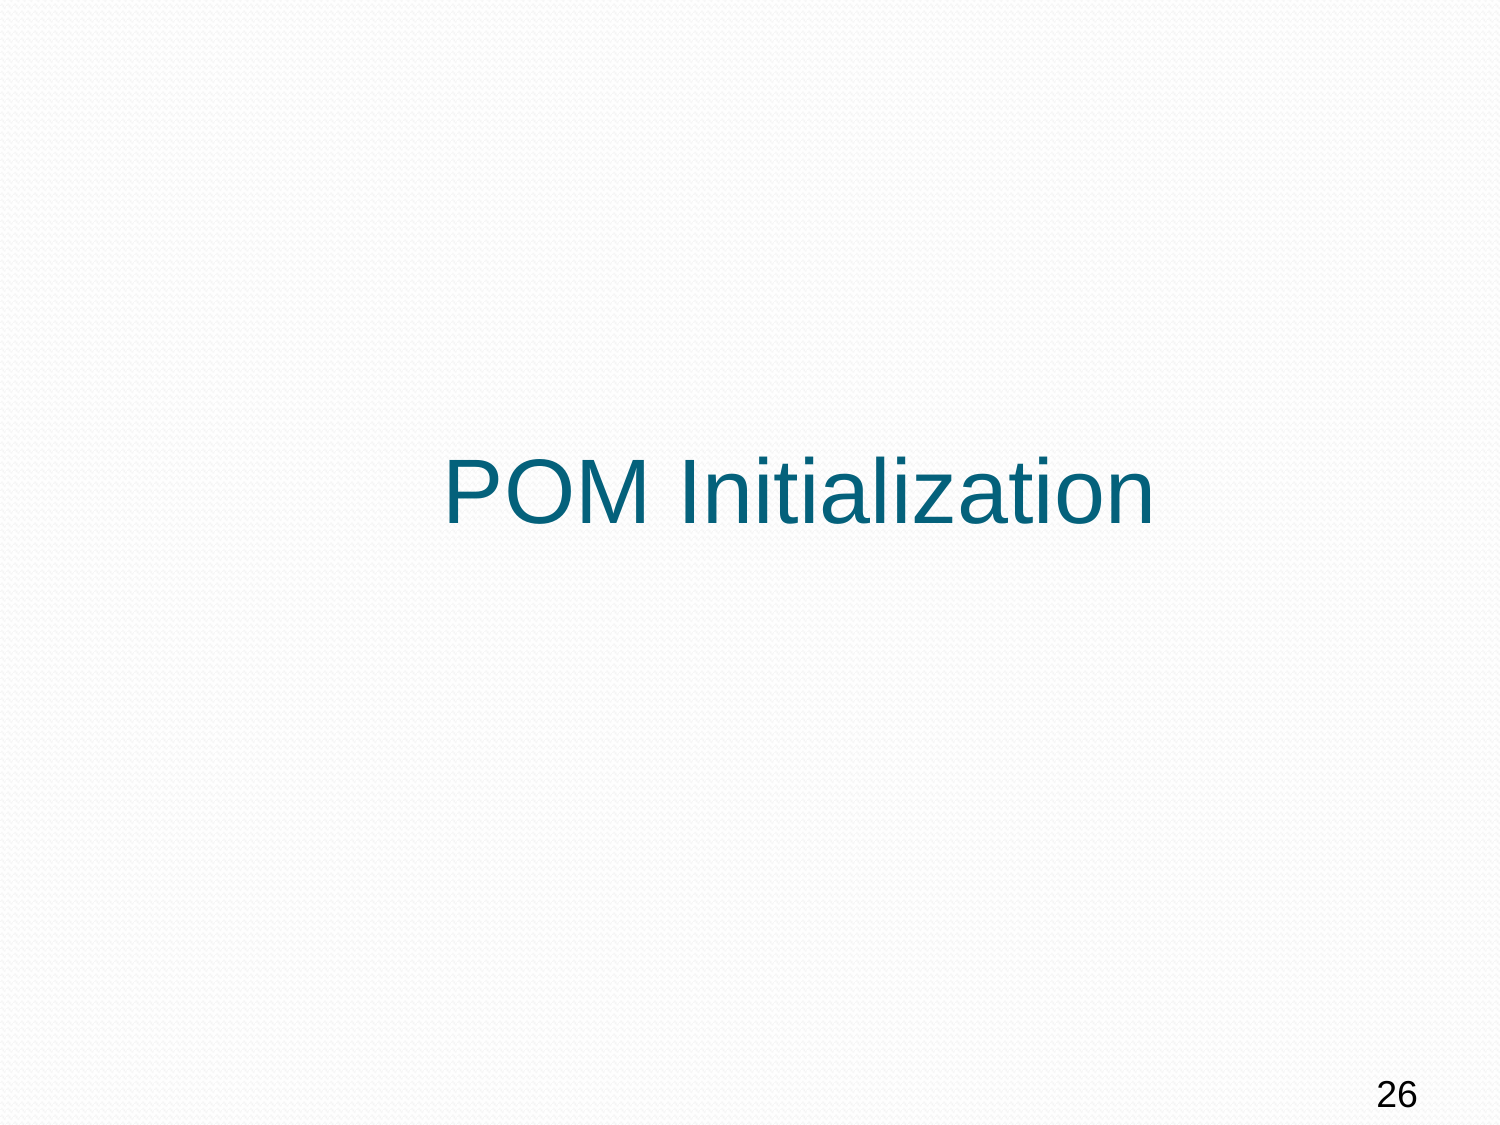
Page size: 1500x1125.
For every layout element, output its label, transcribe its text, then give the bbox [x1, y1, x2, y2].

text_box POM Initialization [428, 424, 1173, 550]
